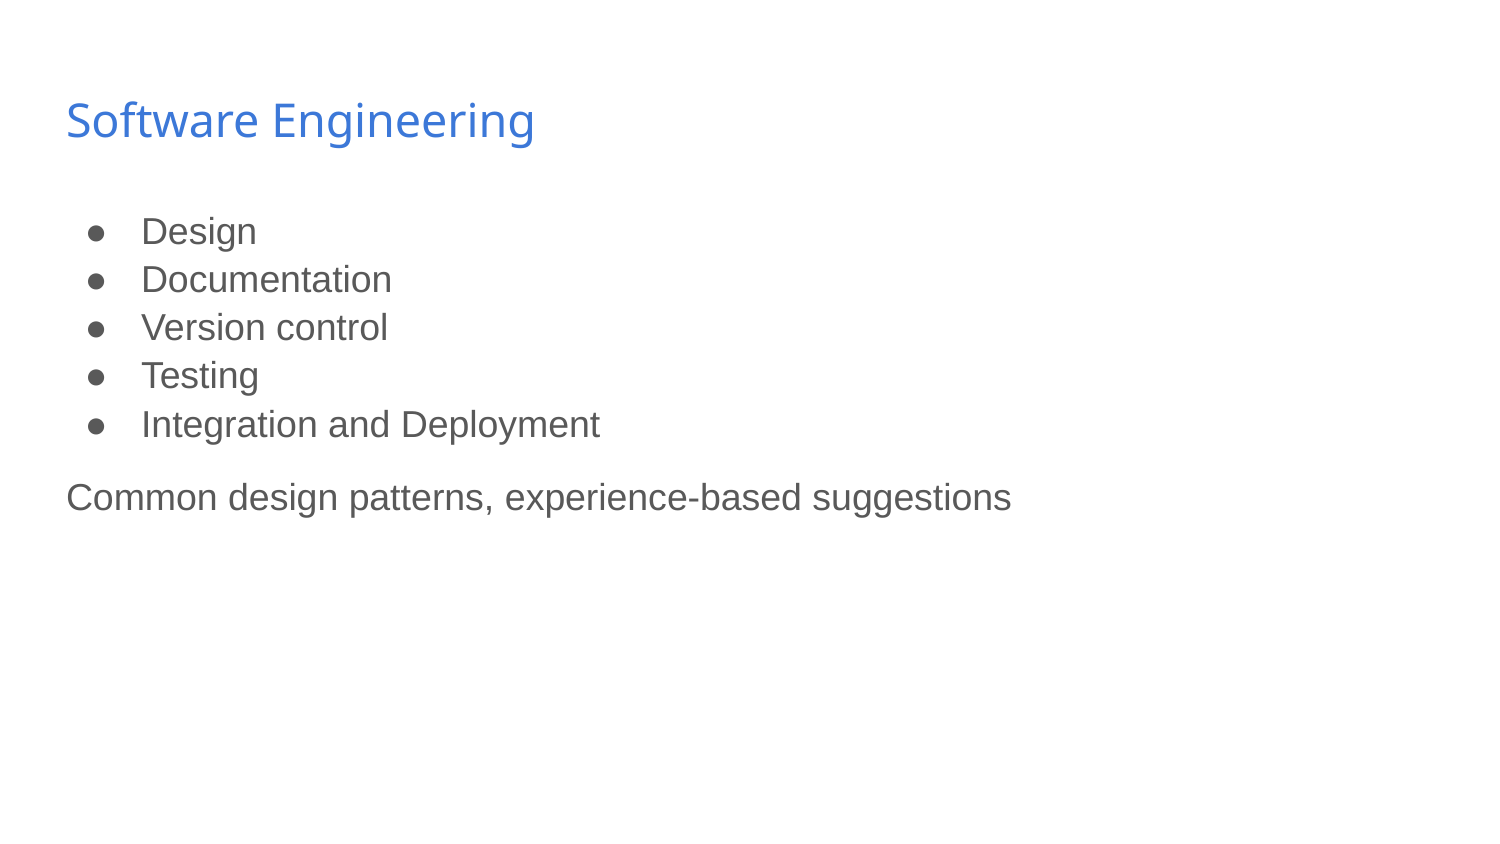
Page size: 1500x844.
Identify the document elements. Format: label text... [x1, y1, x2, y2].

title Software Engineering [51, 72, 1449, 167]
list Design Documentation Version control Testing Integration and Deployment Common design patterns, experience-based suggestions [51, 189, 1449, 750]
